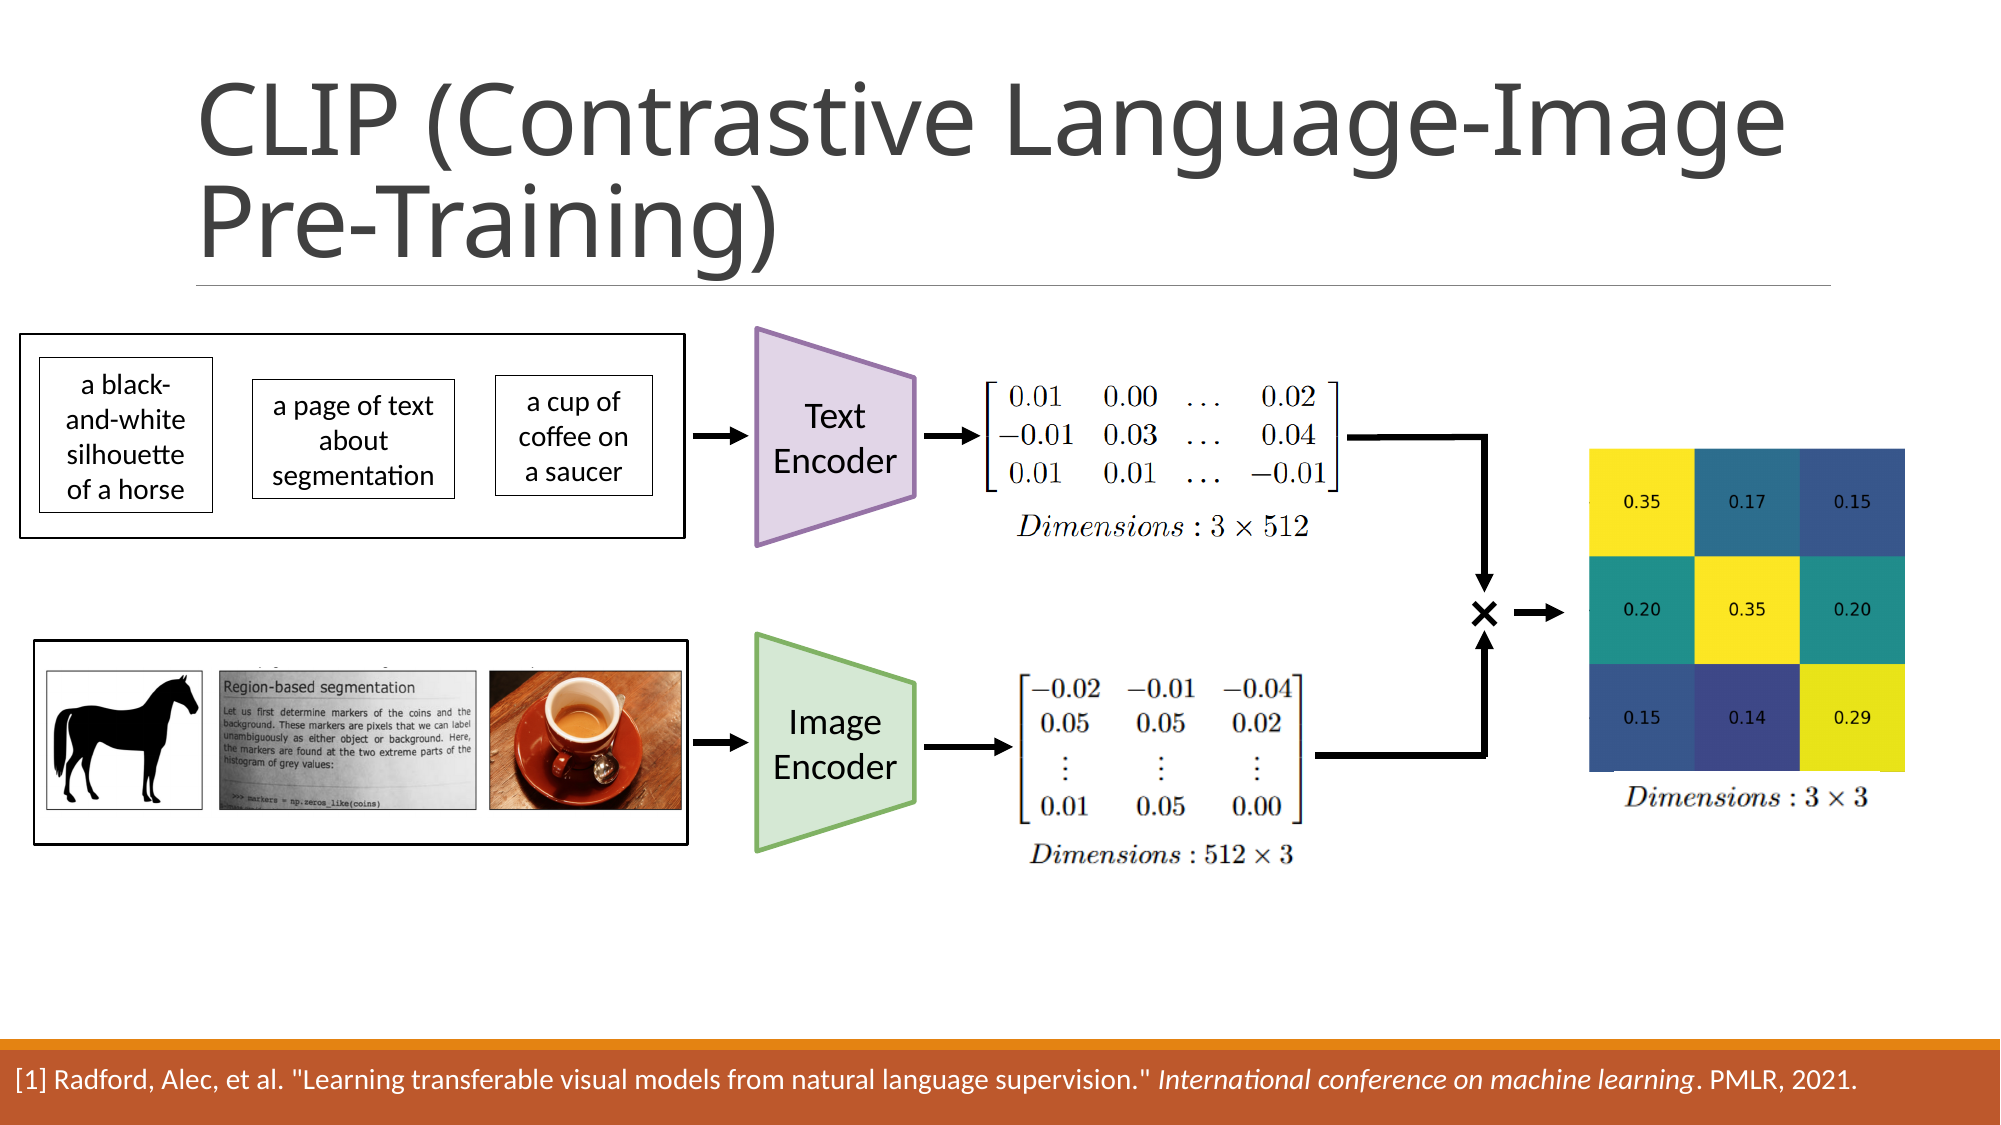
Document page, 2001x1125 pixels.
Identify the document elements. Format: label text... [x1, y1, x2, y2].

text_box [1] Radford, Alec, et al. "Learning transferable visual models from natural language supervision." International conference on machine learning. PMLR, 2021. [0, 1052, 2000, 1103]
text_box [38, 667, 482, 819]
picture [1014, 669, 1308, 873]
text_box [756, 633, 915, 852]
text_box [19, 333, 685, 539]
text_box [33, 639, 689, 846]
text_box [1589, 447, 1906, 822]
text_box × [1455, 566, 1514, 652]
picture [486, 667, 685, 819]
picture [978, 375, 1345, 545]
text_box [756, 327, 915, 547]
title CLIP (Contrastive Language-Image Pre-Training) [180, 47, 1830, 285]
